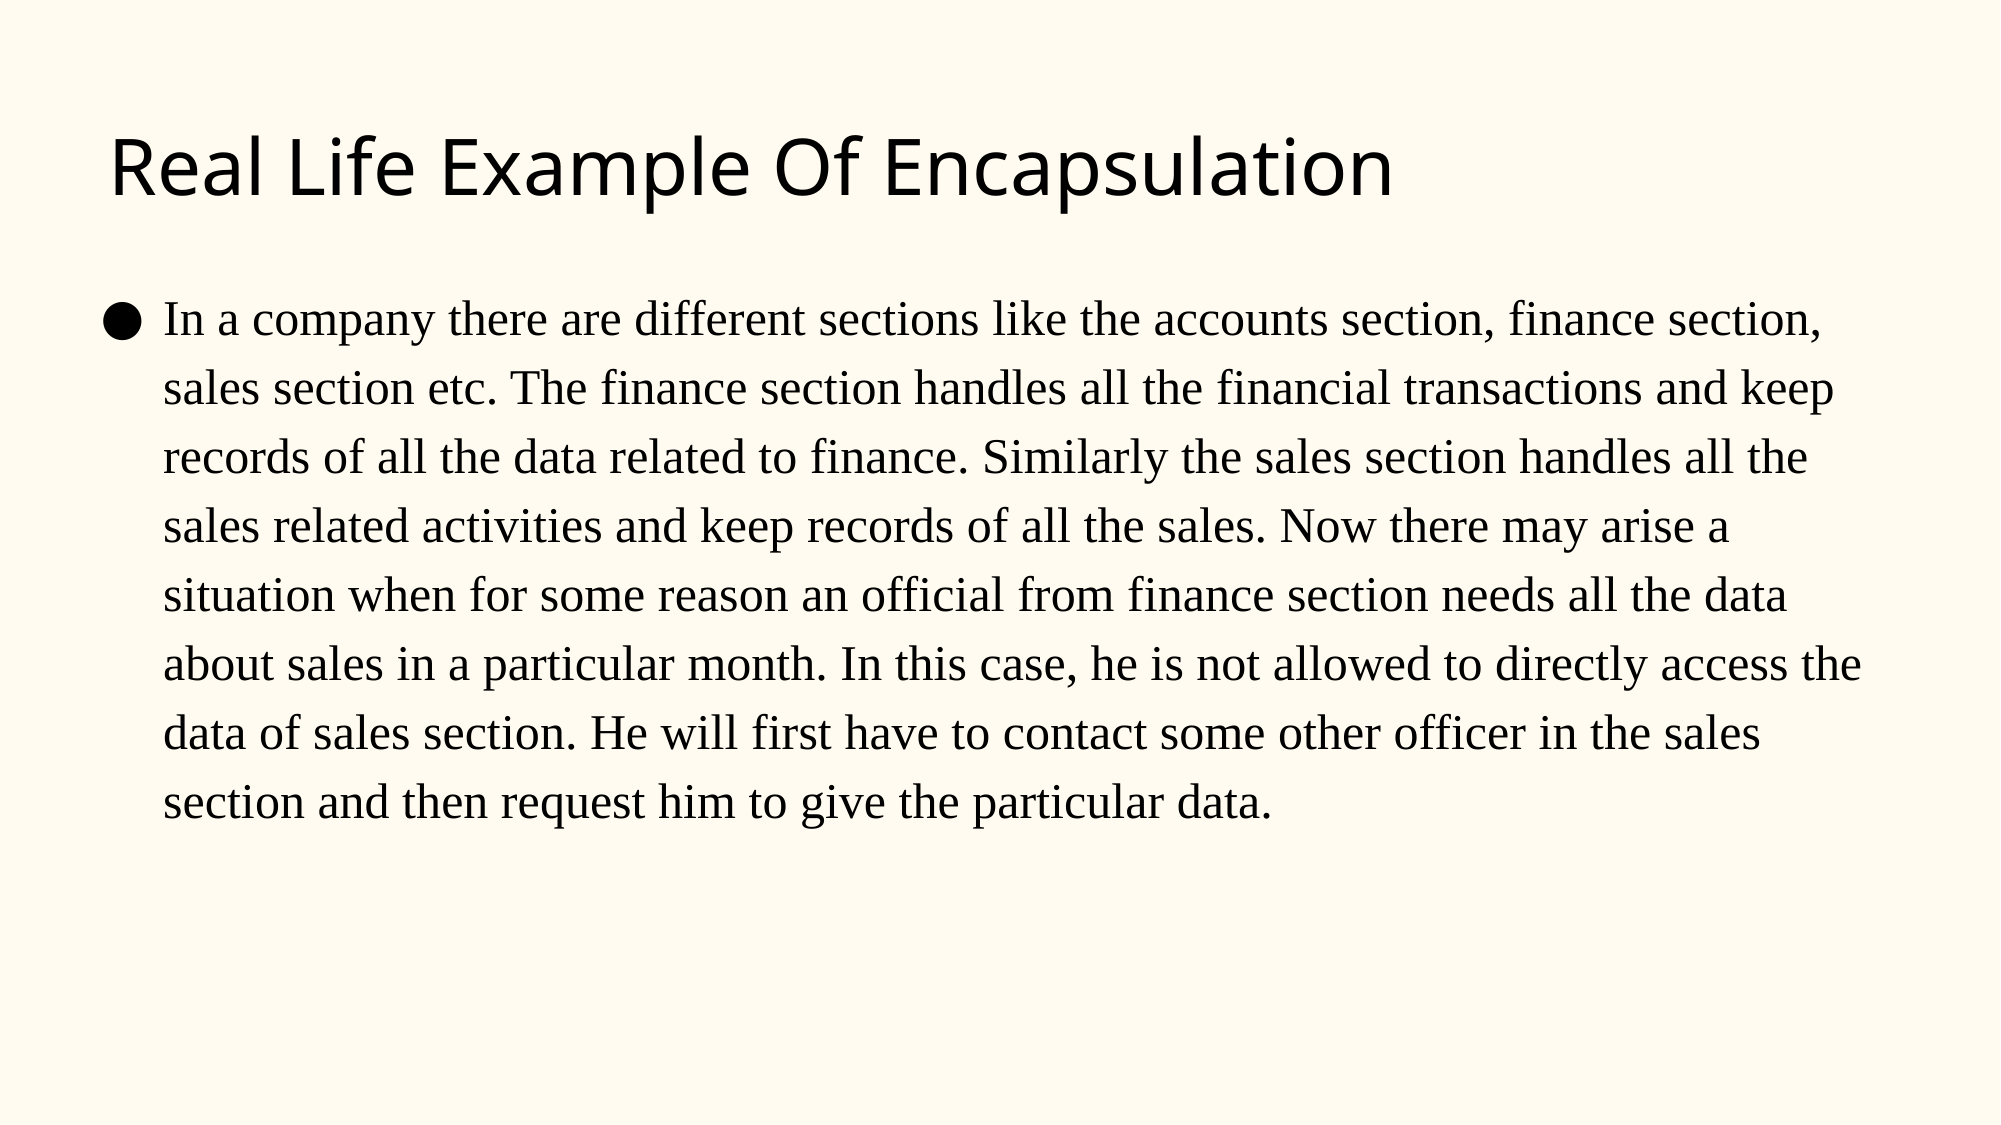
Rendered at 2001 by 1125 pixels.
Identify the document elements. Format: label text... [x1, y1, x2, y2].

list In a company there are different sections like the accounts section, finance section, sales section etc. The finance section handles all the financial transactions and keep records of all the data related to finance. Similarly the sales section handles all the sales related activities and keep records of all the sales. Now there may arise a situation when for some reason an official from finance section needs all the data about sales in a particular month. In this case, he is not allowed to directly access the data of sales section. He will first have to contact some other officer in the sales section and then request him to give the particular data. [68, 256, 1932, 1000]
title Real Life Example Of Encapsulation [68, 97, 1932, 232]
